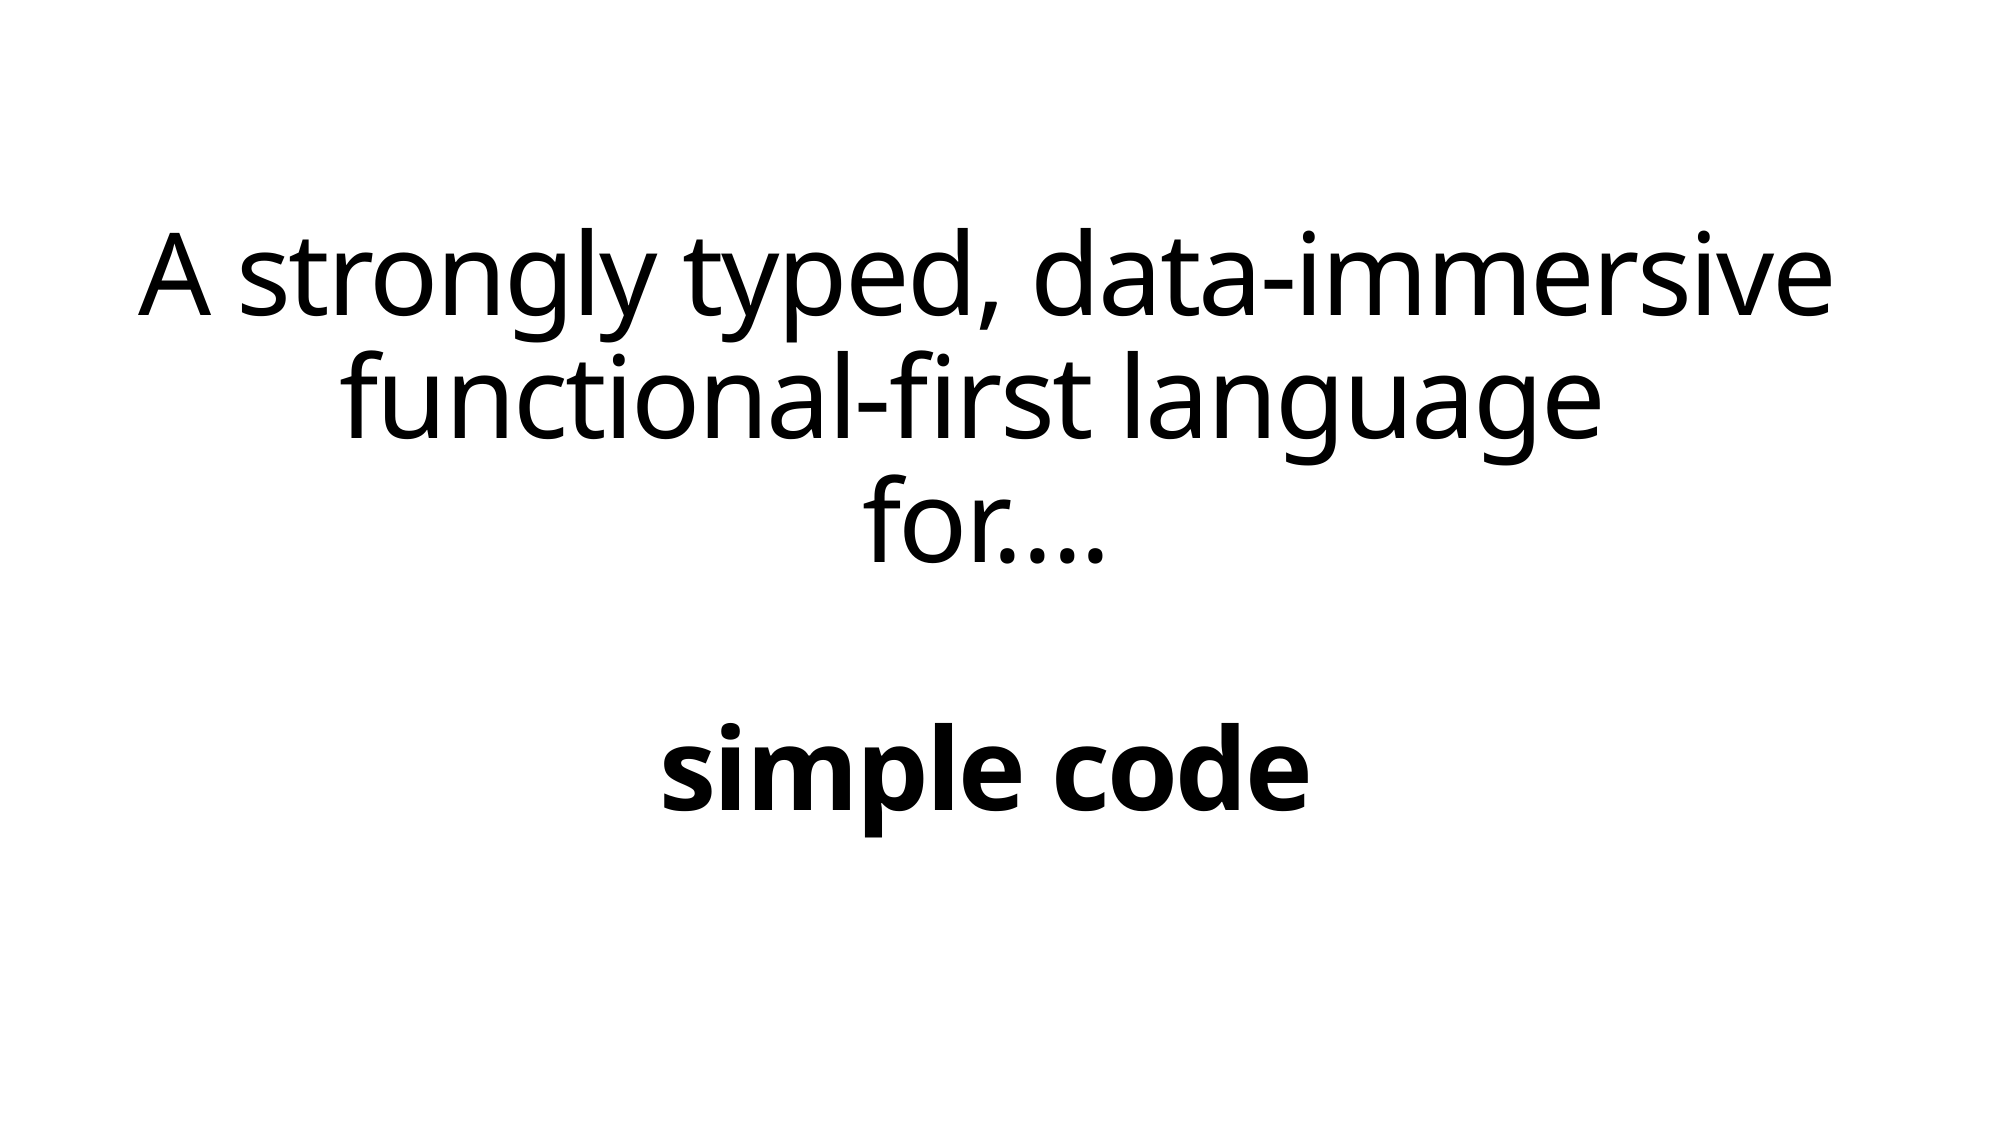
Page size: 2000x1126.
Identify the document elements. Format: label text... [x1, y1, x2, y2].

title A strongly typed, data-immersive functional-first language for…. simple code [70, 216, 1903, 838]
